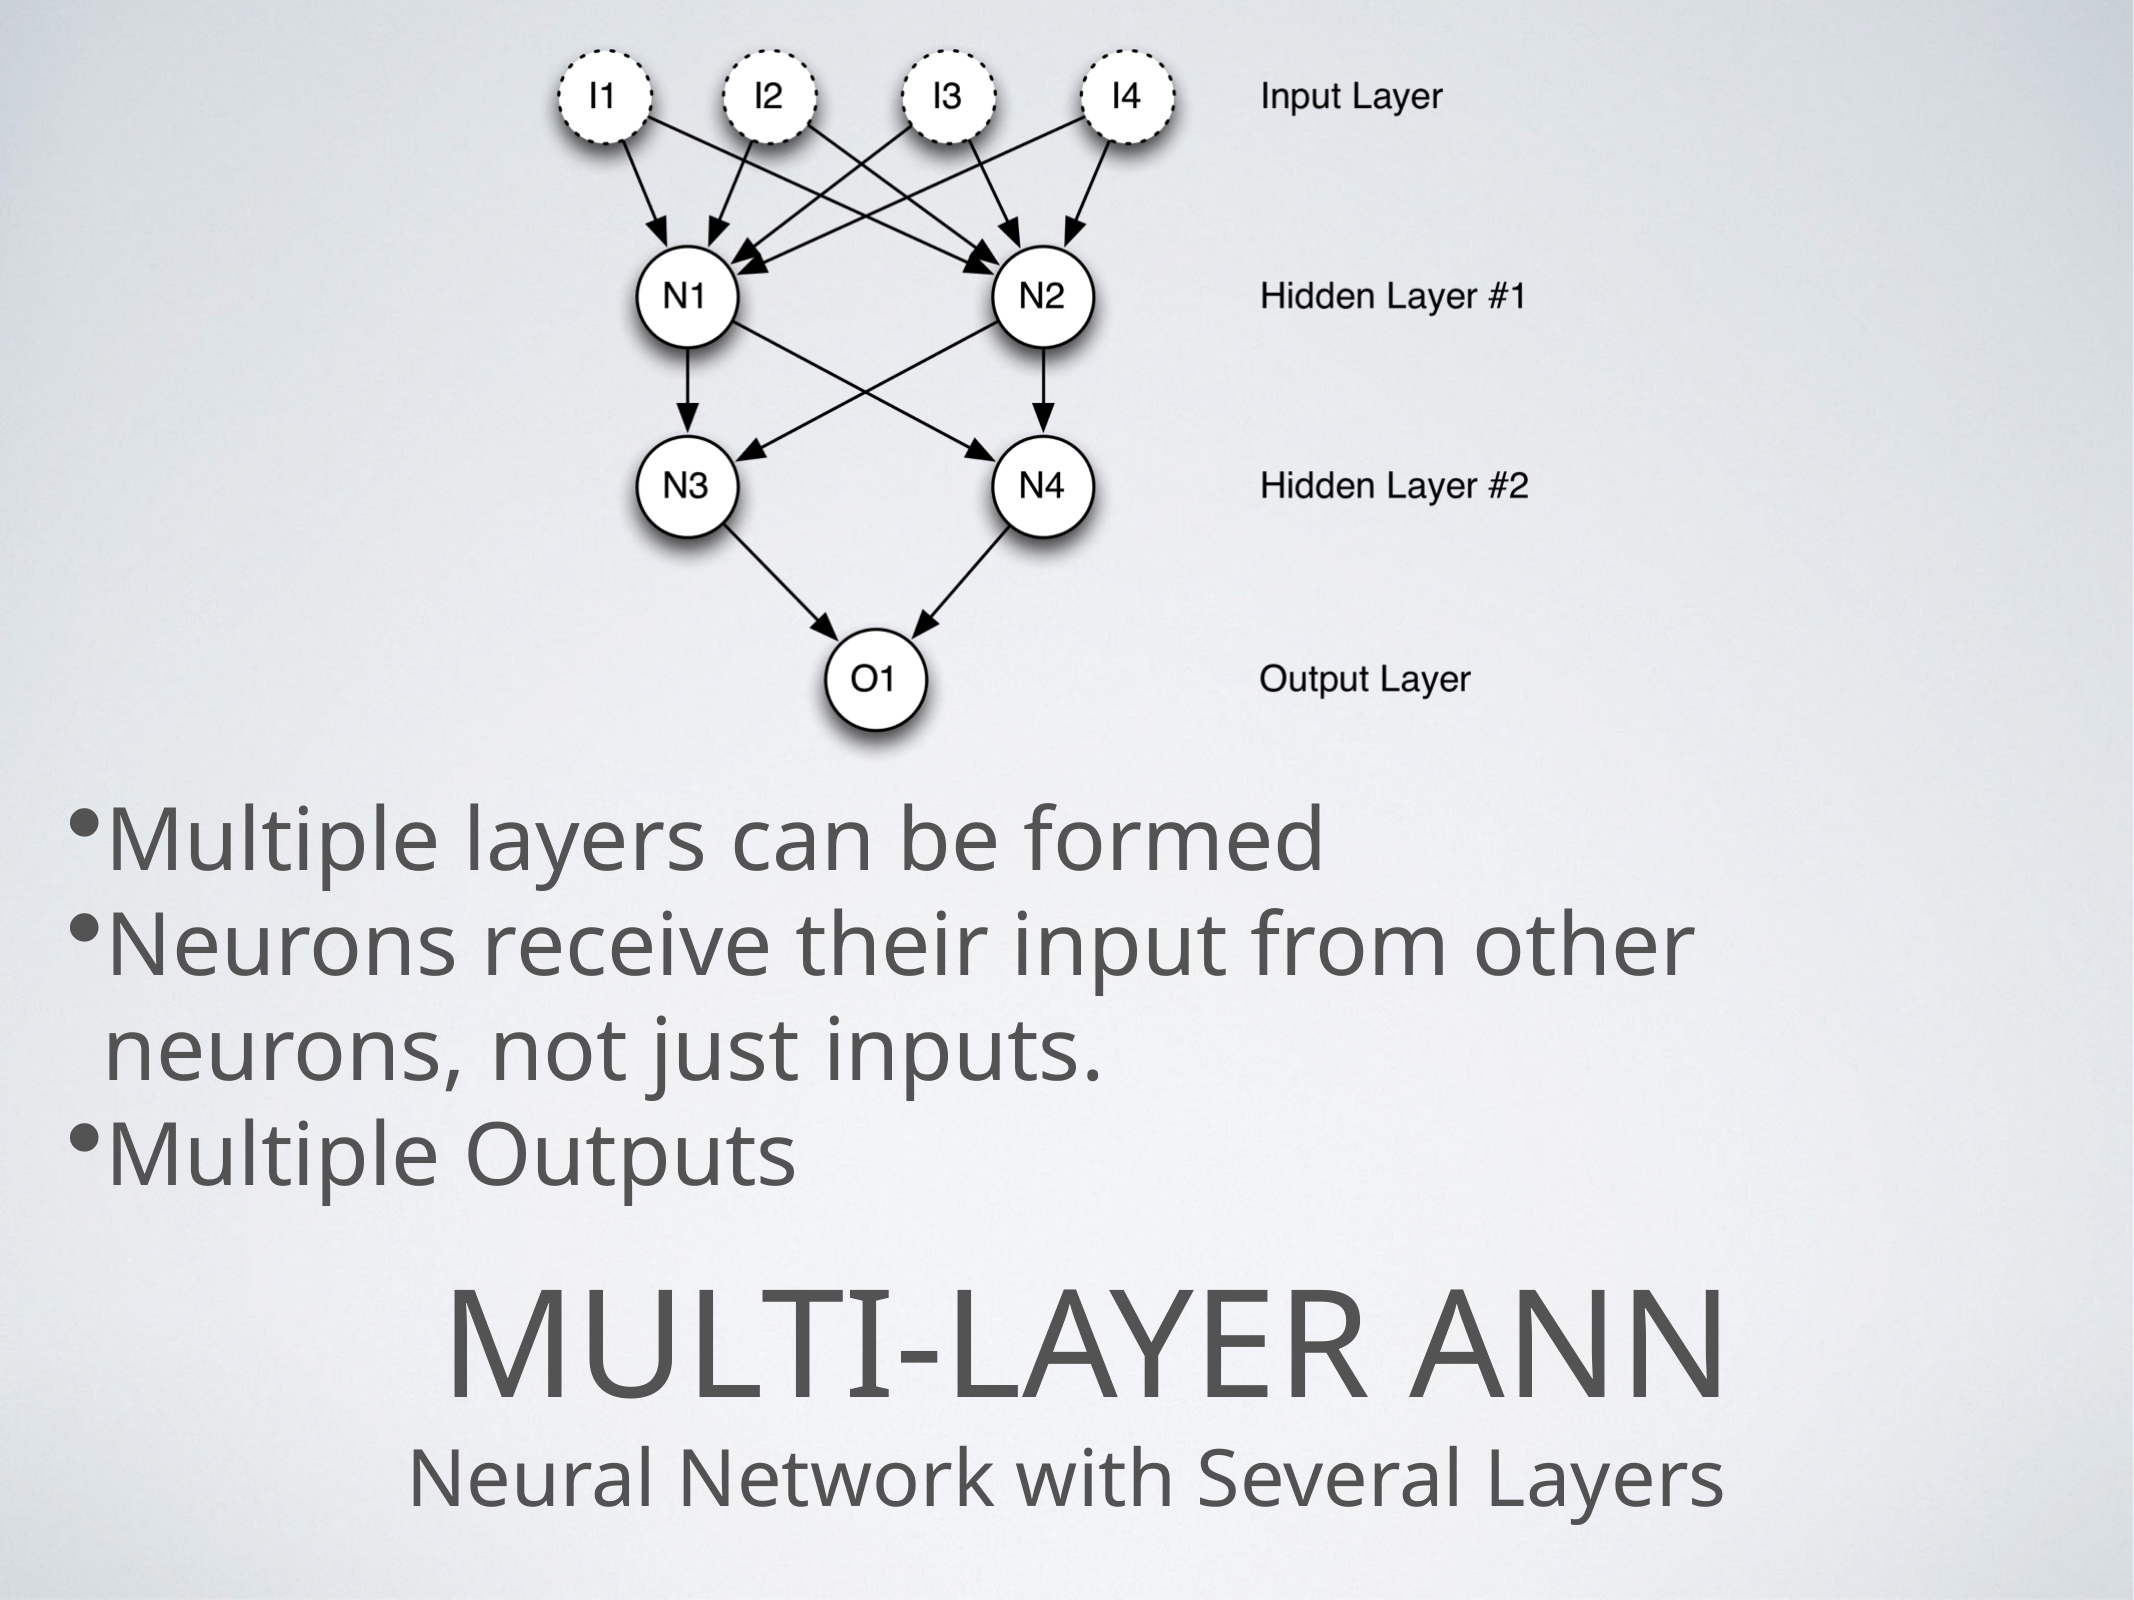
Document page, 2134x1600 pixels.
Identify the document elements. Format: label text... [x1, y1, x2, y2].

text_box Multiple layers can be formed Neurons receive their input from other neurons, not just inputs. Multiple Outputs [58, 774, 1906, 1422]
picture [0, 0, 2134, 1600]
list Neural Network with Several Layers [57, 1427, 2076, 1600]
title Multi-Layer ANN [78, 1220, 2096, 1429]
